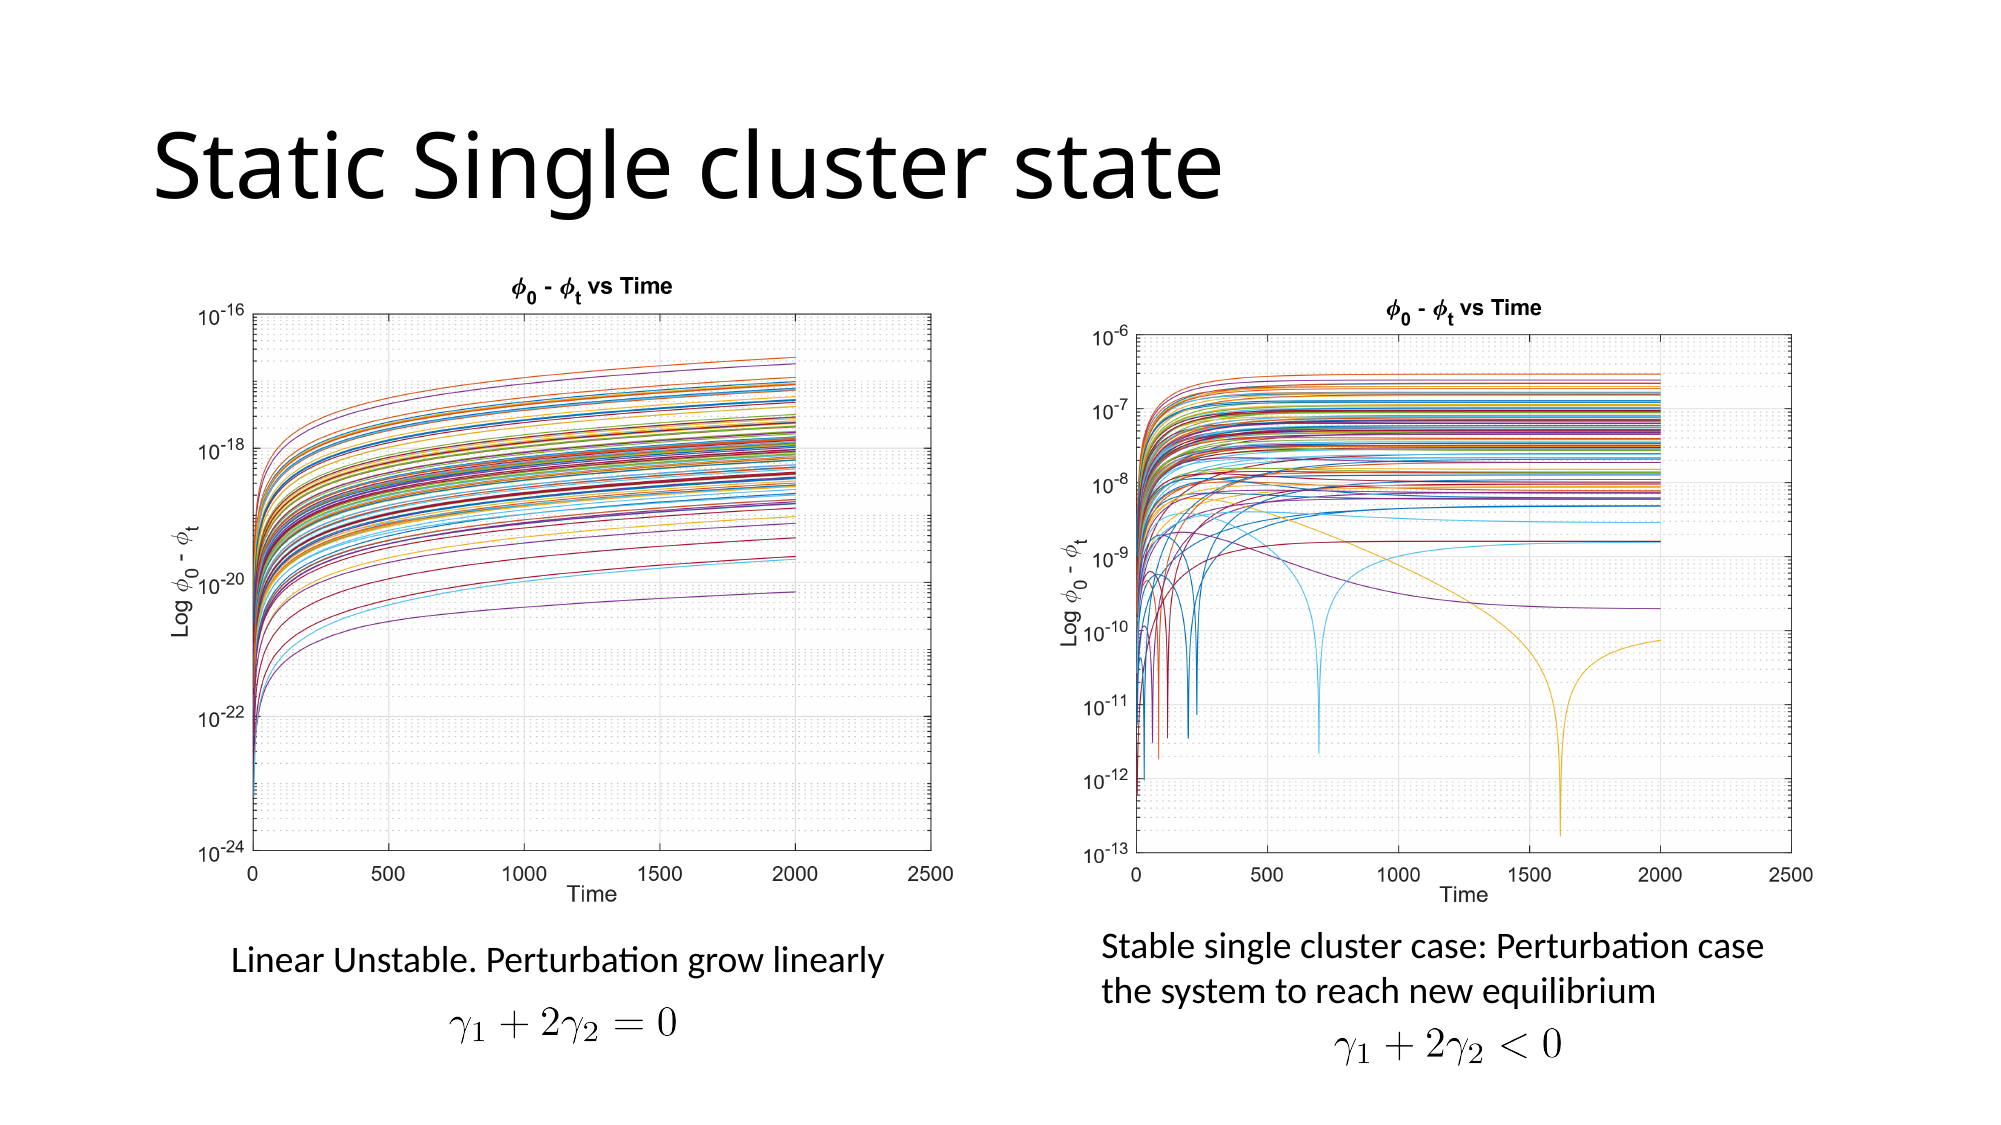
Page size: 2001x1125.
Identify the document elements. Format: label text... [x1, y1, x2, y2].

picture [449, 1007, 676, 1045]
list [137, 299, 988, 1014]
picture [1334, 1028, 1561, 1066]
picture [170, 277, 954, 903]
title Static Single cluster state [137, 59, 1863, 278]
text_box Stable single cluster case: Perturbation case the system to reach new equilibrium [1086, 913, 1839, 1018]
picture [1060, 299, 1813, 903]
text_box Linear Unstable. Perturbation grow linearly [216, 927, 909, 988]
